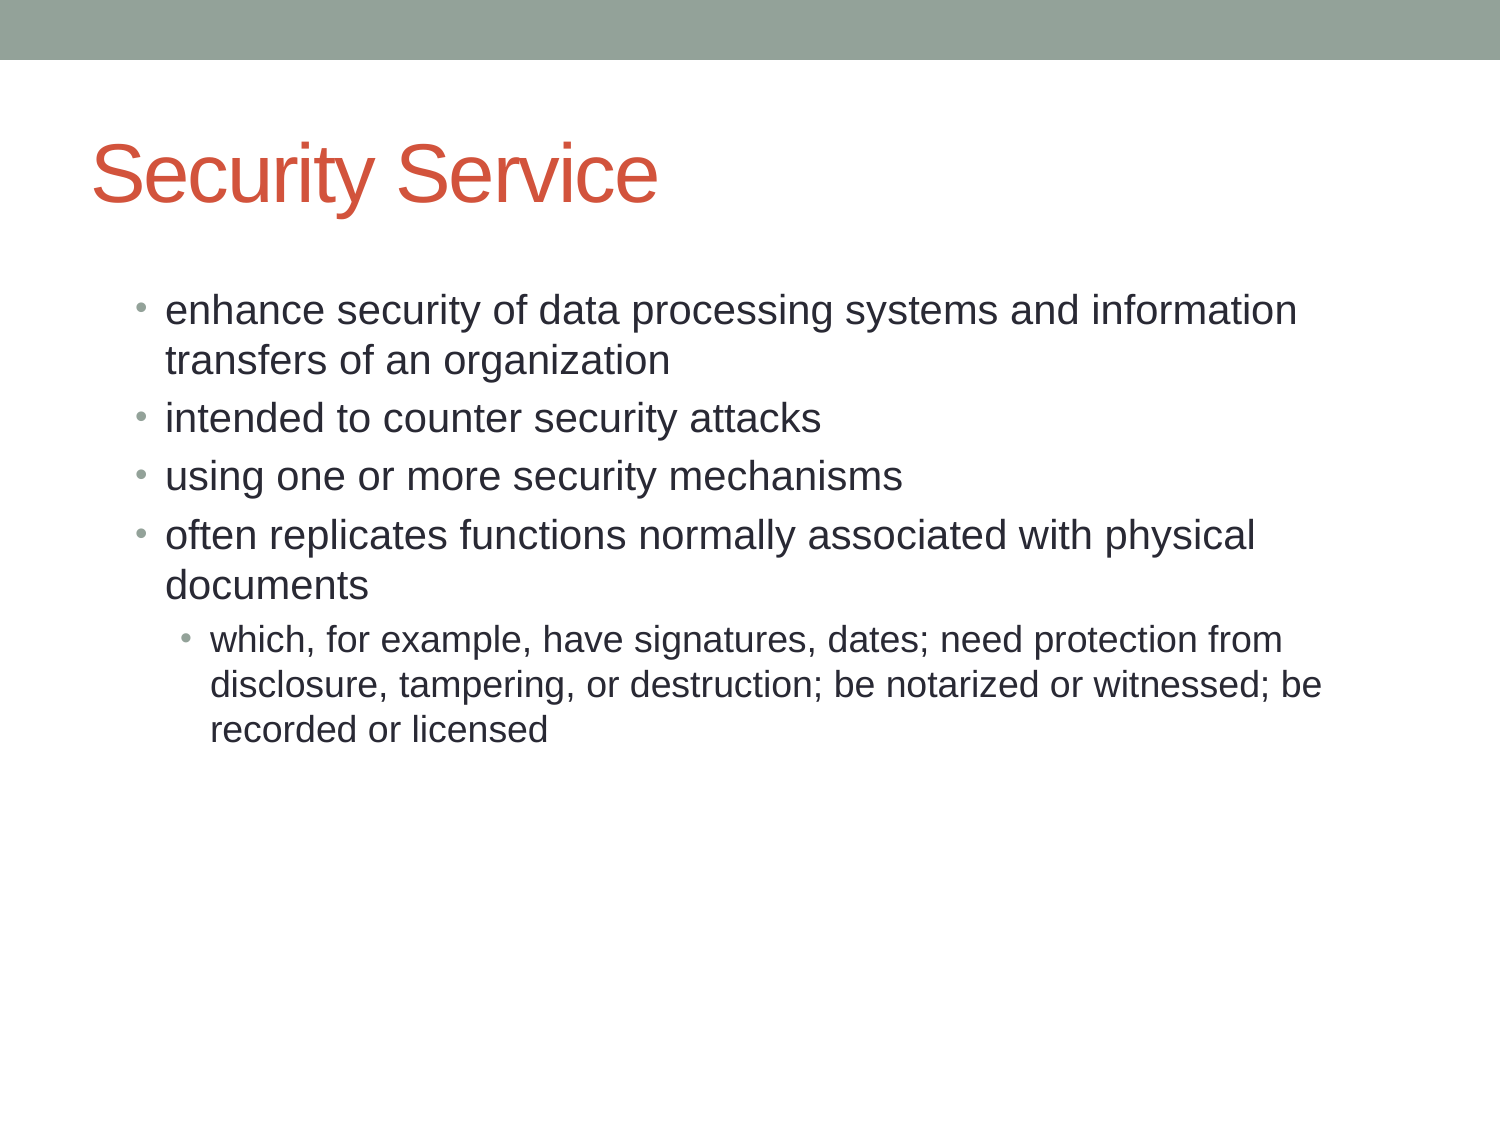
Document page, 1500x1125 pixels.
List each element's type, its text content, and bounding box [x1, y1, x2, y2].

list enhance security of data processing systems and information transfers of an organization intended to counter security attacks using one or more security mechanisms often replicates functions normally associated with physical documents which, for example, have signatures, dates; need protection from disclosure, tampering, or destruction; be notarized or witnessed; be recorded or licensed [75, 275, 1425, 1088]
title Security Service [75, 87, 1425, 250]
